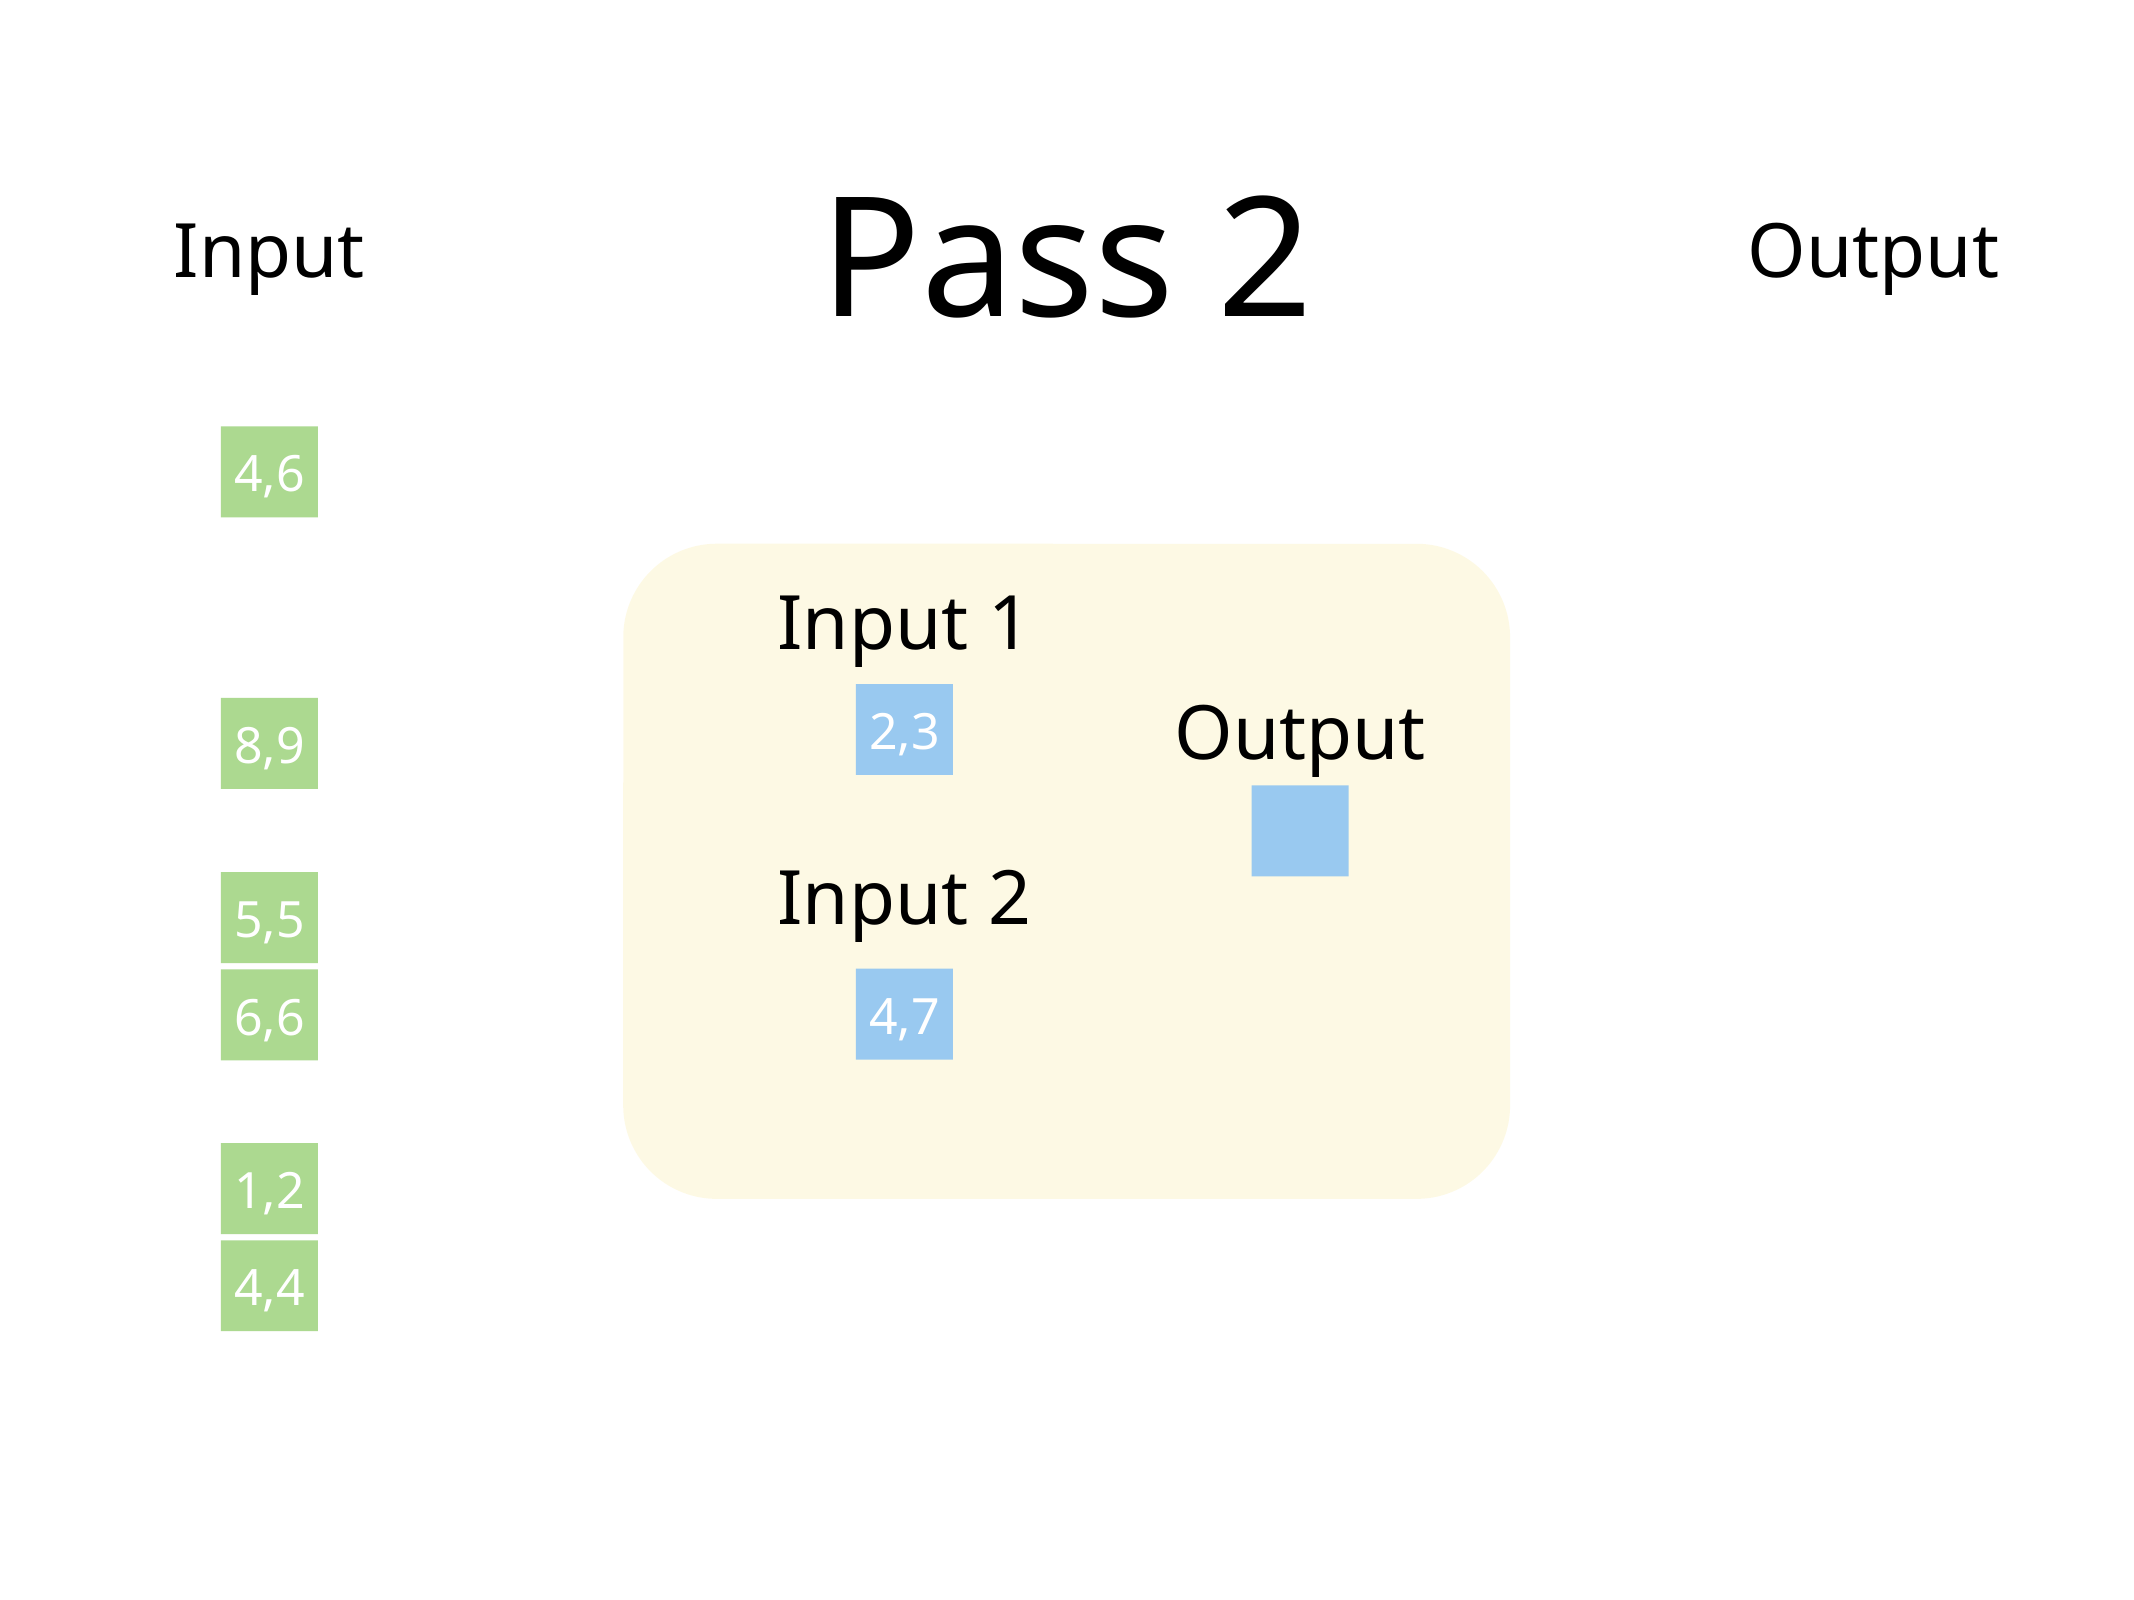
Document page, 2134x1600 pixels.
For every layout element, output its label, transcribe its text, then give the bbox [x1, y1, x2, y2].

text_box 4,4 [220, 1240, 318, 1332]
title Pass 2 [155, 72, 1978, 428]
text_box 5,5 [220, 872, 318, 964]
text_box [623, 543, 1511, 1199]
text_box 2,3 [855, 684, 953, 775]
text_box 1,2 [220, 1143, 318, 1235]
text_box Input 2 [769, 841, 1040, 949]
text_box [1251, 785, 1349, 877]
text_box Input 1 [769, 566, 1040, 673]
text_box 4,7 [855, 968, 953, 1060]
text_box 4,6 [220, 426, 318, 518]
text_box Output [1166, 676, 1435, 783]
text_box 6,6 [220, 969, 318, 1061]
text_box 8,9 [220, 697, 318, 789]
text_box Output [1978, 194, 2008, 302]
